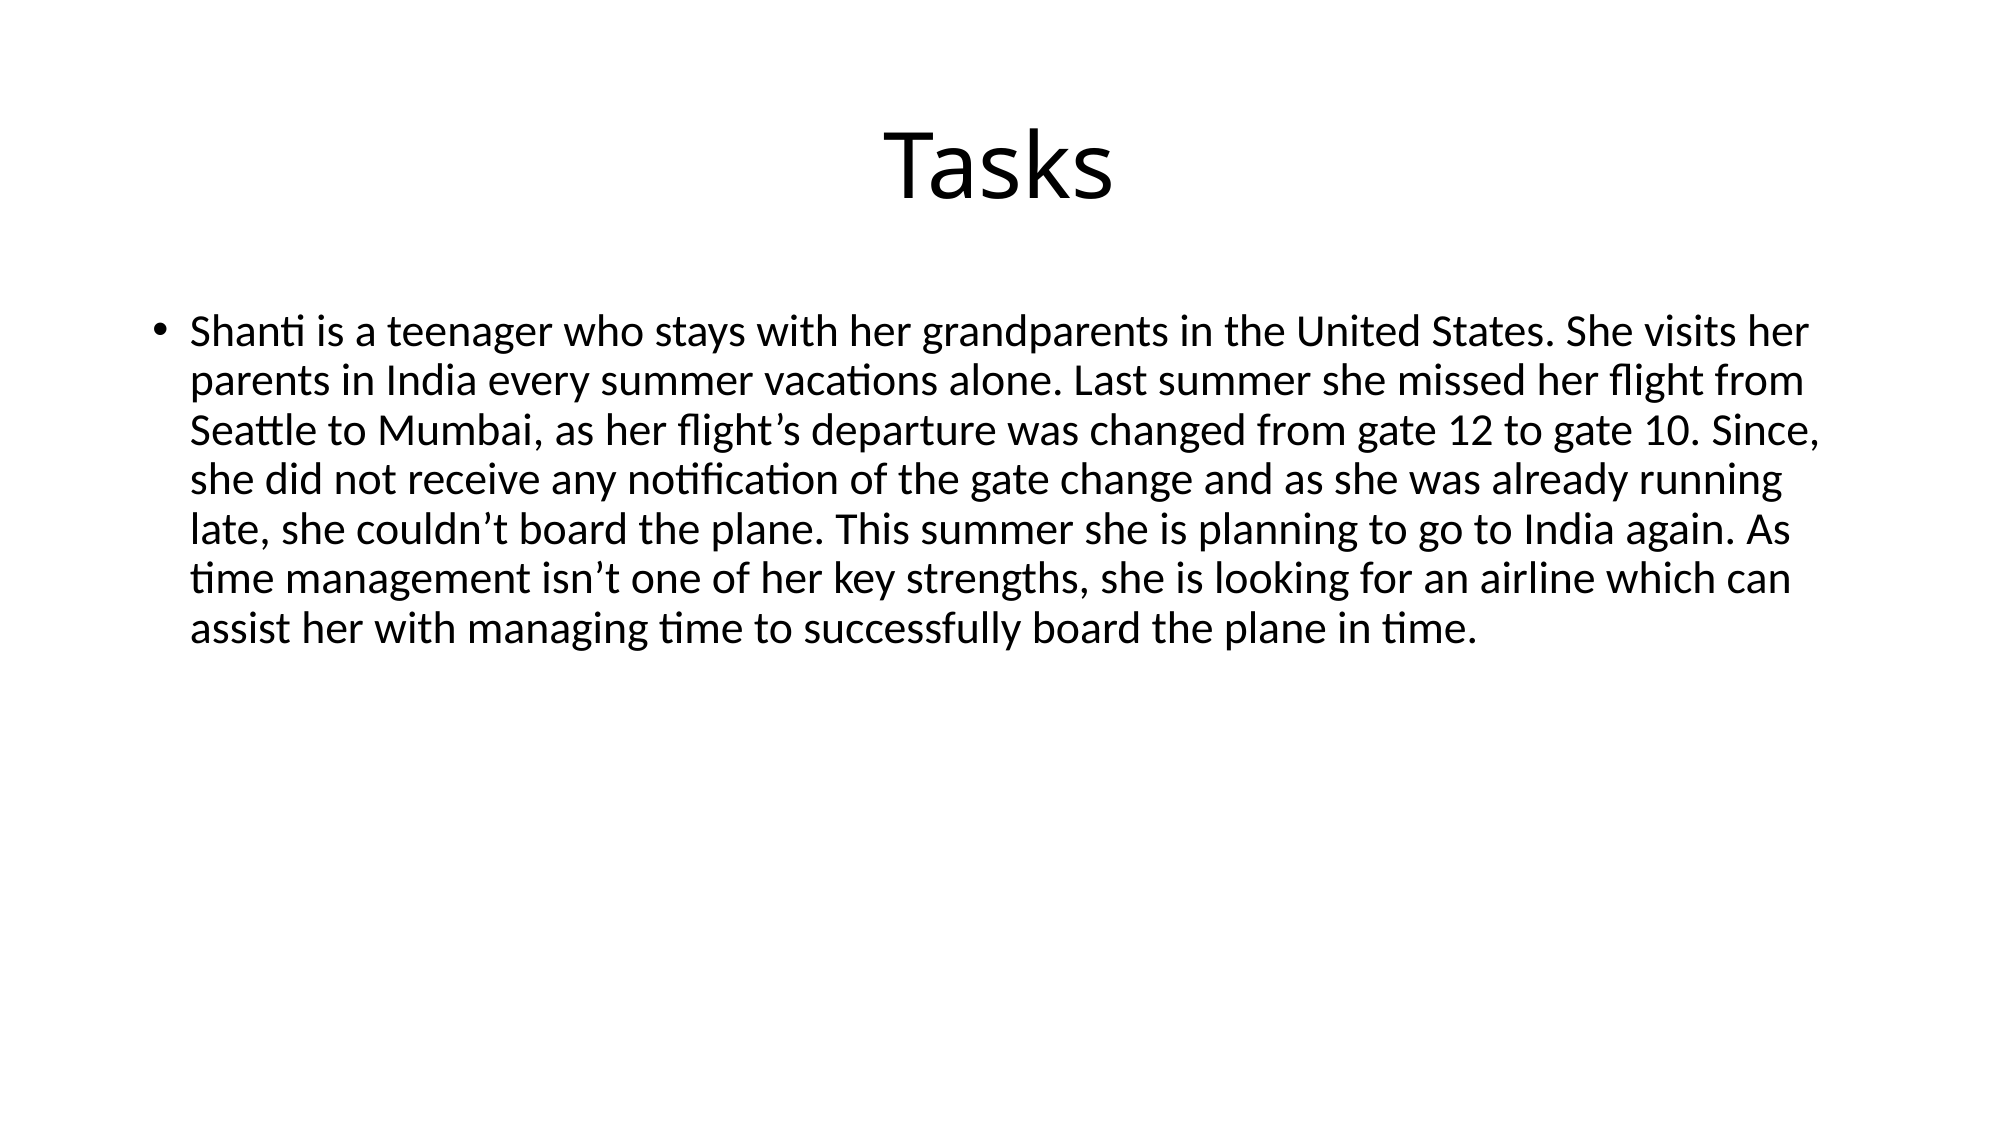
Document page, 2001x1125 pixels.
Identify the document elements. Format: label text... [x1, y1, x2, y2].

title Tasks [137, 59, 1863, 278]
list Shanti is a teenager who stays with her grandparents in the United States. She visits her parents in India every summer vacations alone. Last summer she missed her flight from Seattle to Mumbai, as her flight’s departure was changed from gate 12 to gate 10. Since, she did not receive any notification of the gate change and as she was already running late, she couldn’t board the plane. This summer she is planning to go to India again. As time management isn’t one of her key strengths, she is looking for an airline which can assist her with managing time to successfully board the plane in time. [137, 299, 1863, 1014]
